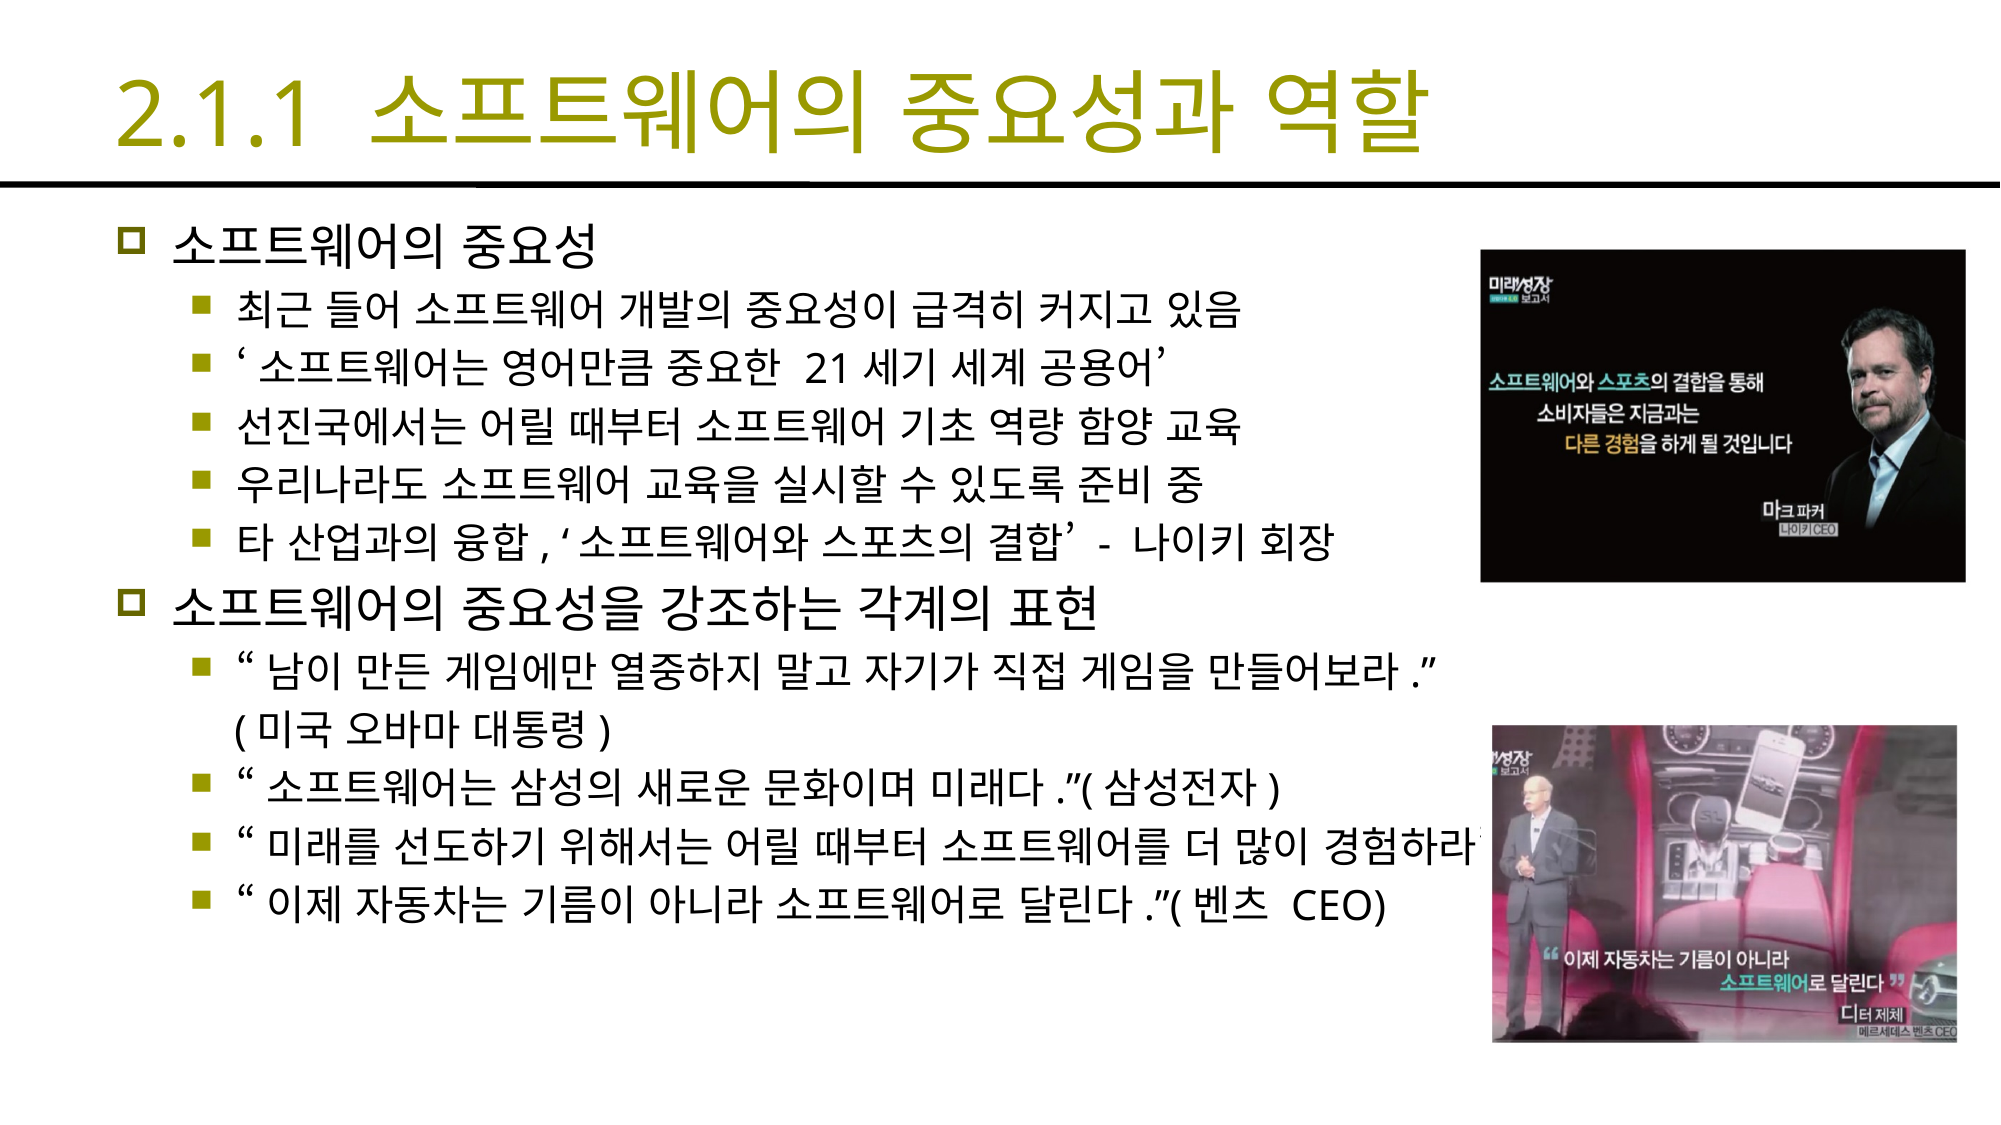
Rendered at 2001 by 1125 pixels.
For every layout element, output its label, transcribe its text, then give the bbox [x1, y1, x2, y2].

picture [1480, 713, 1978, 1058]
title 2.1.1 소프트웨어의 중요성과 역할 [99, 45, 1900, 173]
picture [1457, 237, 1978, 592]
list 소프트웨어의 중요성 최근 들어 소프트웨어 개발의 중요성이 급격히 커지고 있음 ‘소프트웨어는 영어만큼 중요한 21세기 세계 공용어’ 선진국에서는 어릴 때부터 소프트웨어 기초 역량 함양 교육 우리나라도 소프트웨어 교육을 실시할 수 있도록 준비 중 타 산업과의 융합, ‘소프트웨어와 스포츠의 결합’ - 나이키 회장 소프트웨어의 중요성을 강조하는 각계의 표현 “남이 만든 게임에만 열중하지 말고 자기가 직접 게임을 만들어보라.” (미국 오바마 대통령) “소프트웨어는 삼성의 새로운 문화이며 미래다.”(삼성전자) “미래를 선도하기 위해서는 어릴 때부터 소프트웨어를 더 많이 경험하라”(미래창조과학부) “이제 자동차는 기름이 아니라 소프트웨어로 달린다.”(벤츠 CEO) [99, 208, 1900, 1006]
